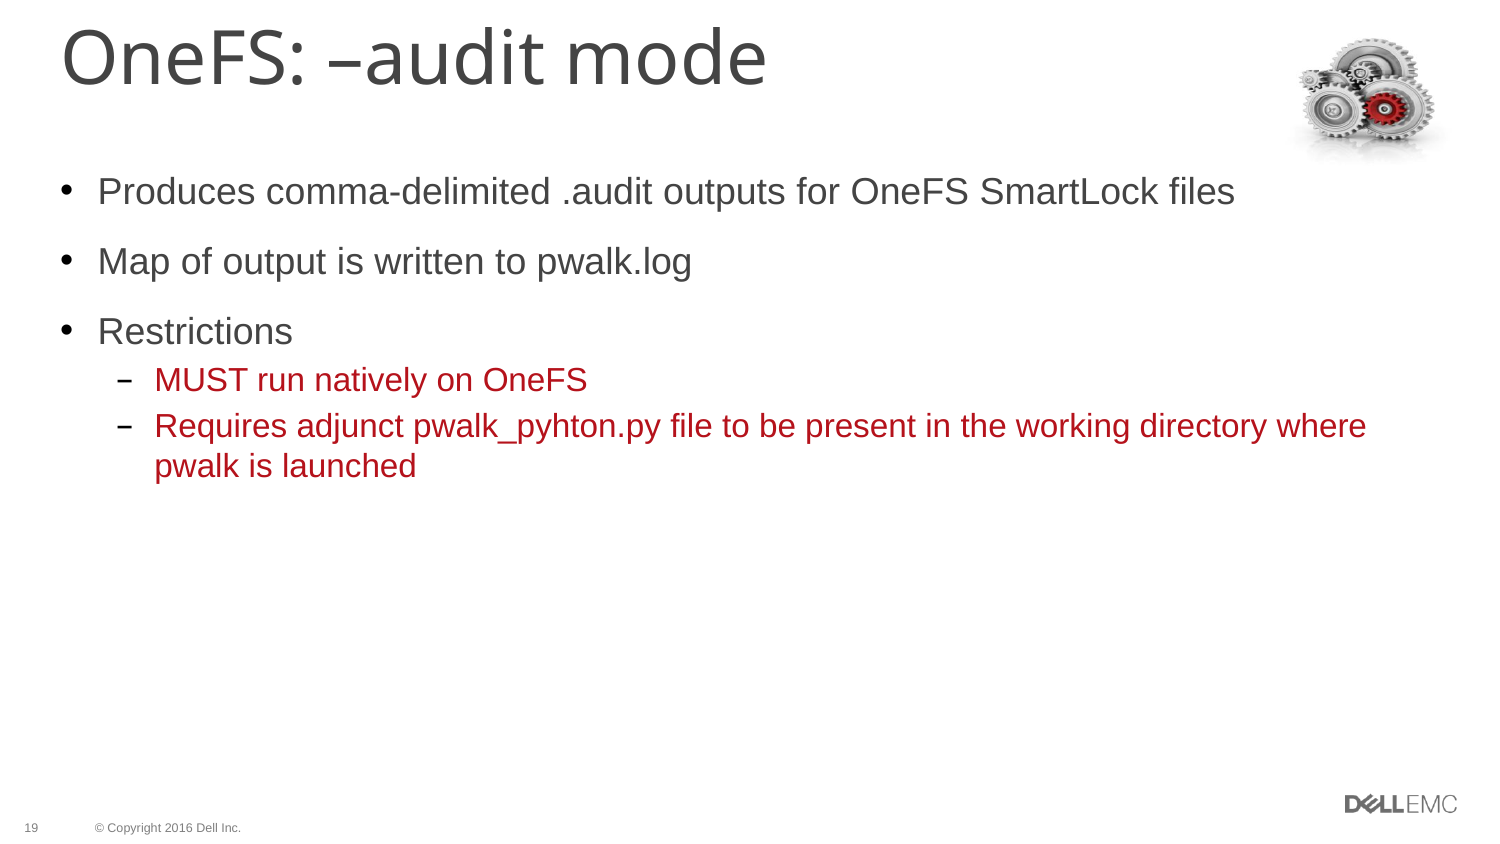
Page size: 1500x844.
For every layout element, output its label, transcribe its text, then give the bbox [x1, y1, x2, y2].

picture [1345, 793, 1457, 814]
list Produces comma-delimited .audit outputs for OneFS SmartLock files Map of output is written to pwalk.log Restrictions MUST run natively on OneFS Requires adjunct pwalk_pyhton.py file to be present in the working directory where pwalk is launched [60, 166, 1440, 750]
picture [1275, 28, 1463, 169]
title OneFS: –audit mode [60, 24, 1440, 139]
